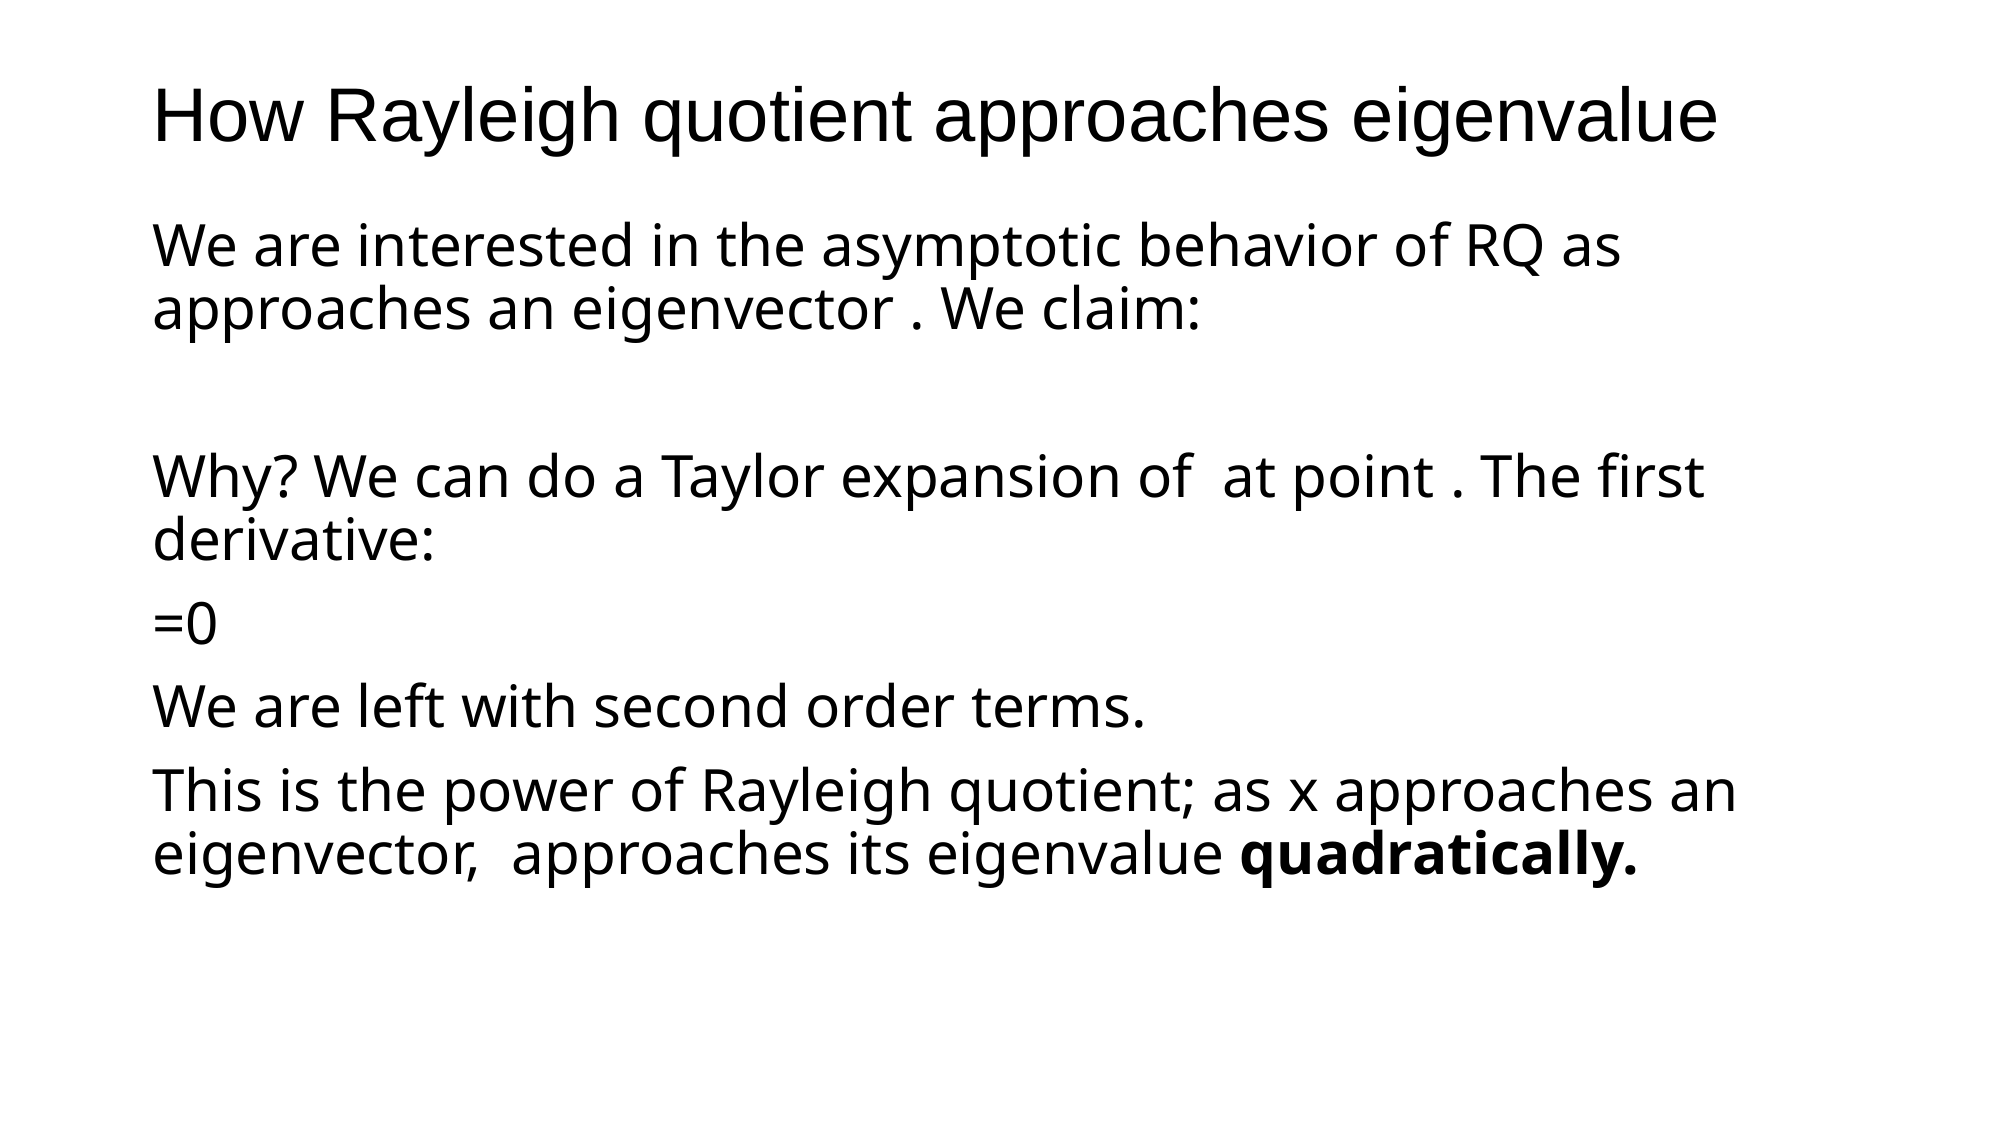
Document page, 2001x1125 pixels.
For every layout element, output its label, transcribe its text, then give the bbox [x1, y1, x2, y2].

title How Rayleigh quotient approaches eigenvalue [137, 59, 1863, 175]
